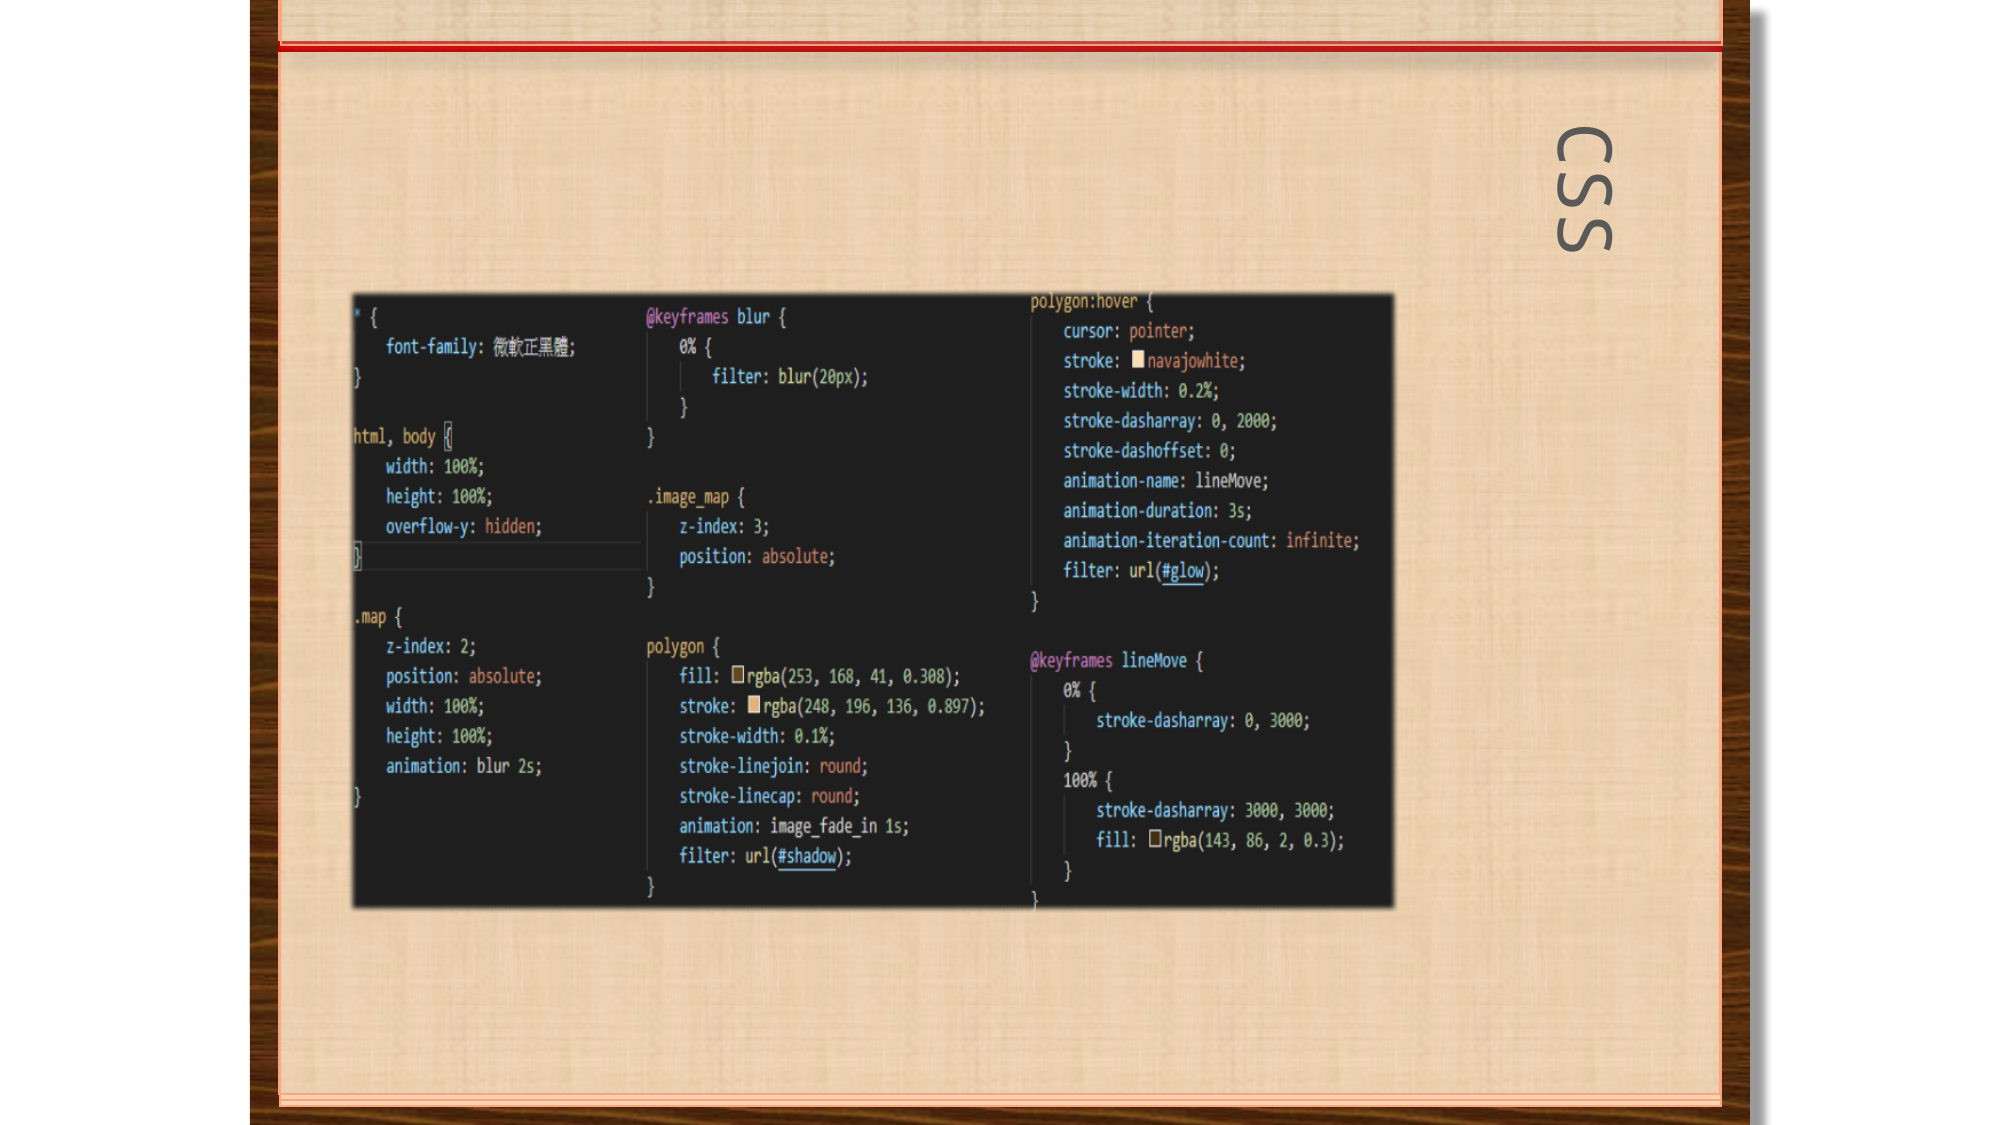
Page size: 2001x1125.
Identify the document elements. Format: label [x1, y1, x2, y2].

text_box [249, 0, 1750, 1125]
picture [348, 289, 1400, 913]
